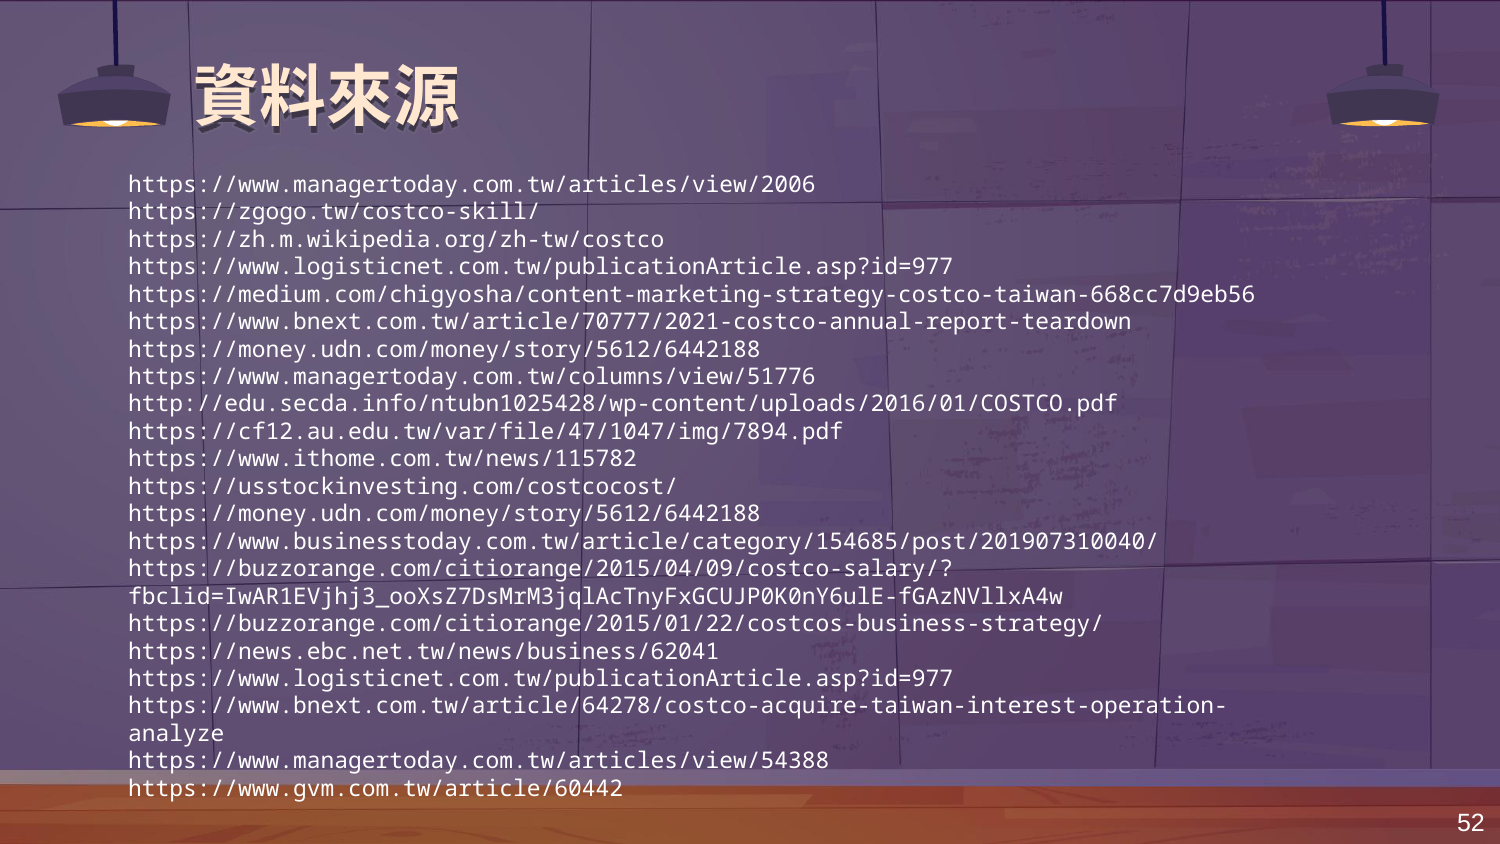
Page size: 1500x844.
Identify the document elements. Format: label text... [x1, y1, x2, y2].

title 資料來源 [173, 49, 481, 139]
picture [0, 0, 1500, 844]
slide_number 52 [1162, 798, 1500, 844]
text_box https://www.managertoday.com.tw/articles/view/2006 https://zgogo.tw/costco-skill/ https://zh.m.wikipedia.org/zh-tw/costco https://www.logisticnet.com.tw/publicationArticle.asp?id=977 https://medium.com/chigyosha/content-marketing-strategy-costco-taiwan-668cc7d9eb56 https://www.bnext.com.tw/article/70777/2021-costco-annual-report-teardown https://money.udn.com/money/story/5612/6442188 https://www.managertoday.com.tw/columns/view/51776 http://edu.secda.info/ntubn1025428/wp-content/uploads/2016/01/COSTCO.pdf https://cf12.au.edu.tw/var/file/47/1047/img/7894.pdf https://www.ithome.com.tw/news/115782 https://usstockinvesting.com/costcocost/ https://money.udn.com/money/story/5612/6442188 https://www.businesstoday.com.tw/article/category/154685/post/201907310040/ https://buzzorange.com/citiorange/2015/04/09/costco-salary/?fbclid=IwAR1EVjhj3_ooXsZ7DsMrM3jqlAcTnyFxGCUJP0K0nY6ulE-fGAzNVllxA4w https://buzzorange.com/citiorange/2015/01/22/costcos-business-strategy/ https://news.ebc.net.tw/news/business/62041 https://www.logisticnet.com.tw/publicationArticle.asp?id=977 https://www.bnext.com.tw/article/64278/costco-acquire-taiwan-interest-operation-analyze https://www.managertoday.com.tw/articles/view/54388 https://www.gvm.com.tw/article/60442 [113, 161, 1278, 844]
